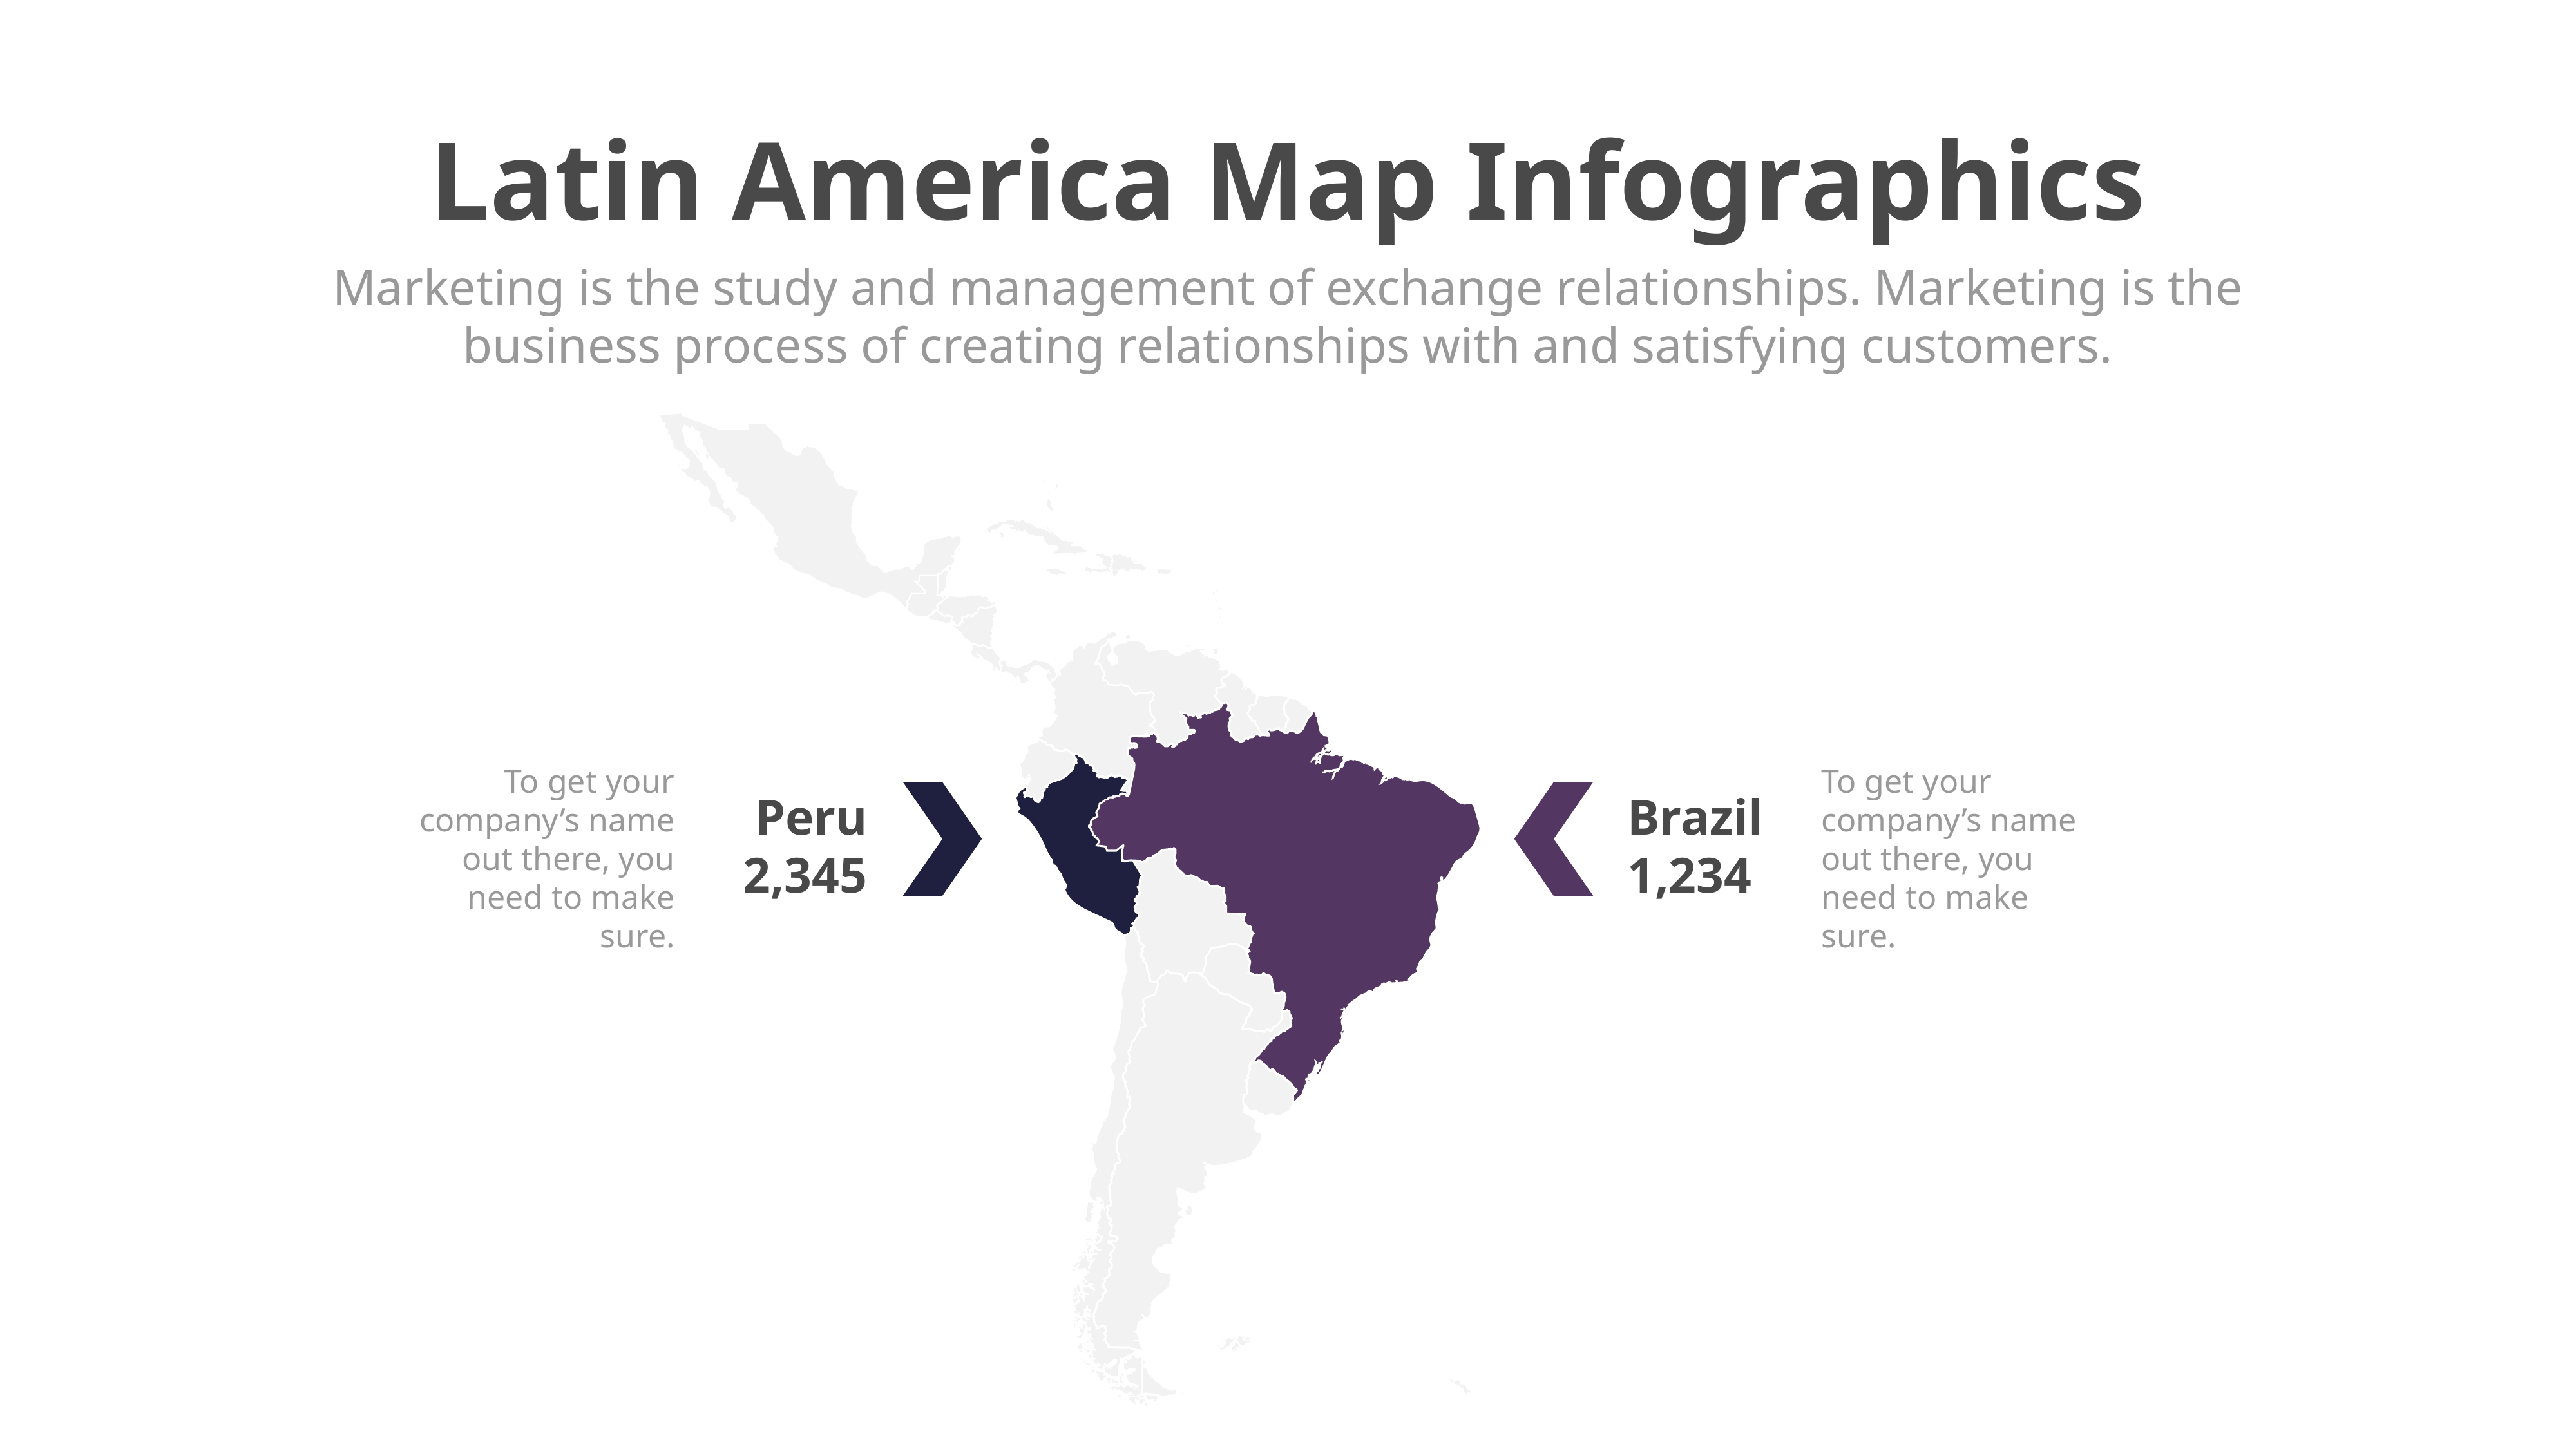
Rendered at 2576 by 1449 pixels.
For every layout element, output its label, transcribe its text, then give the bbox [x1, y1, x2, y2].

text_box Brazil 1,234 [1617, 782, 1774, 908]
text_box [1513, 781, 1595, 896]
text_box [281, 108, 2295, 379]
text_box To get your company’s name out there, you need to make sure. [380, 755, 660, 959]
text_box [660, 413, 1480, 1413]
text_box To get your company’s name out there, you need to make sure. [1811, 755, 2115, 959]
